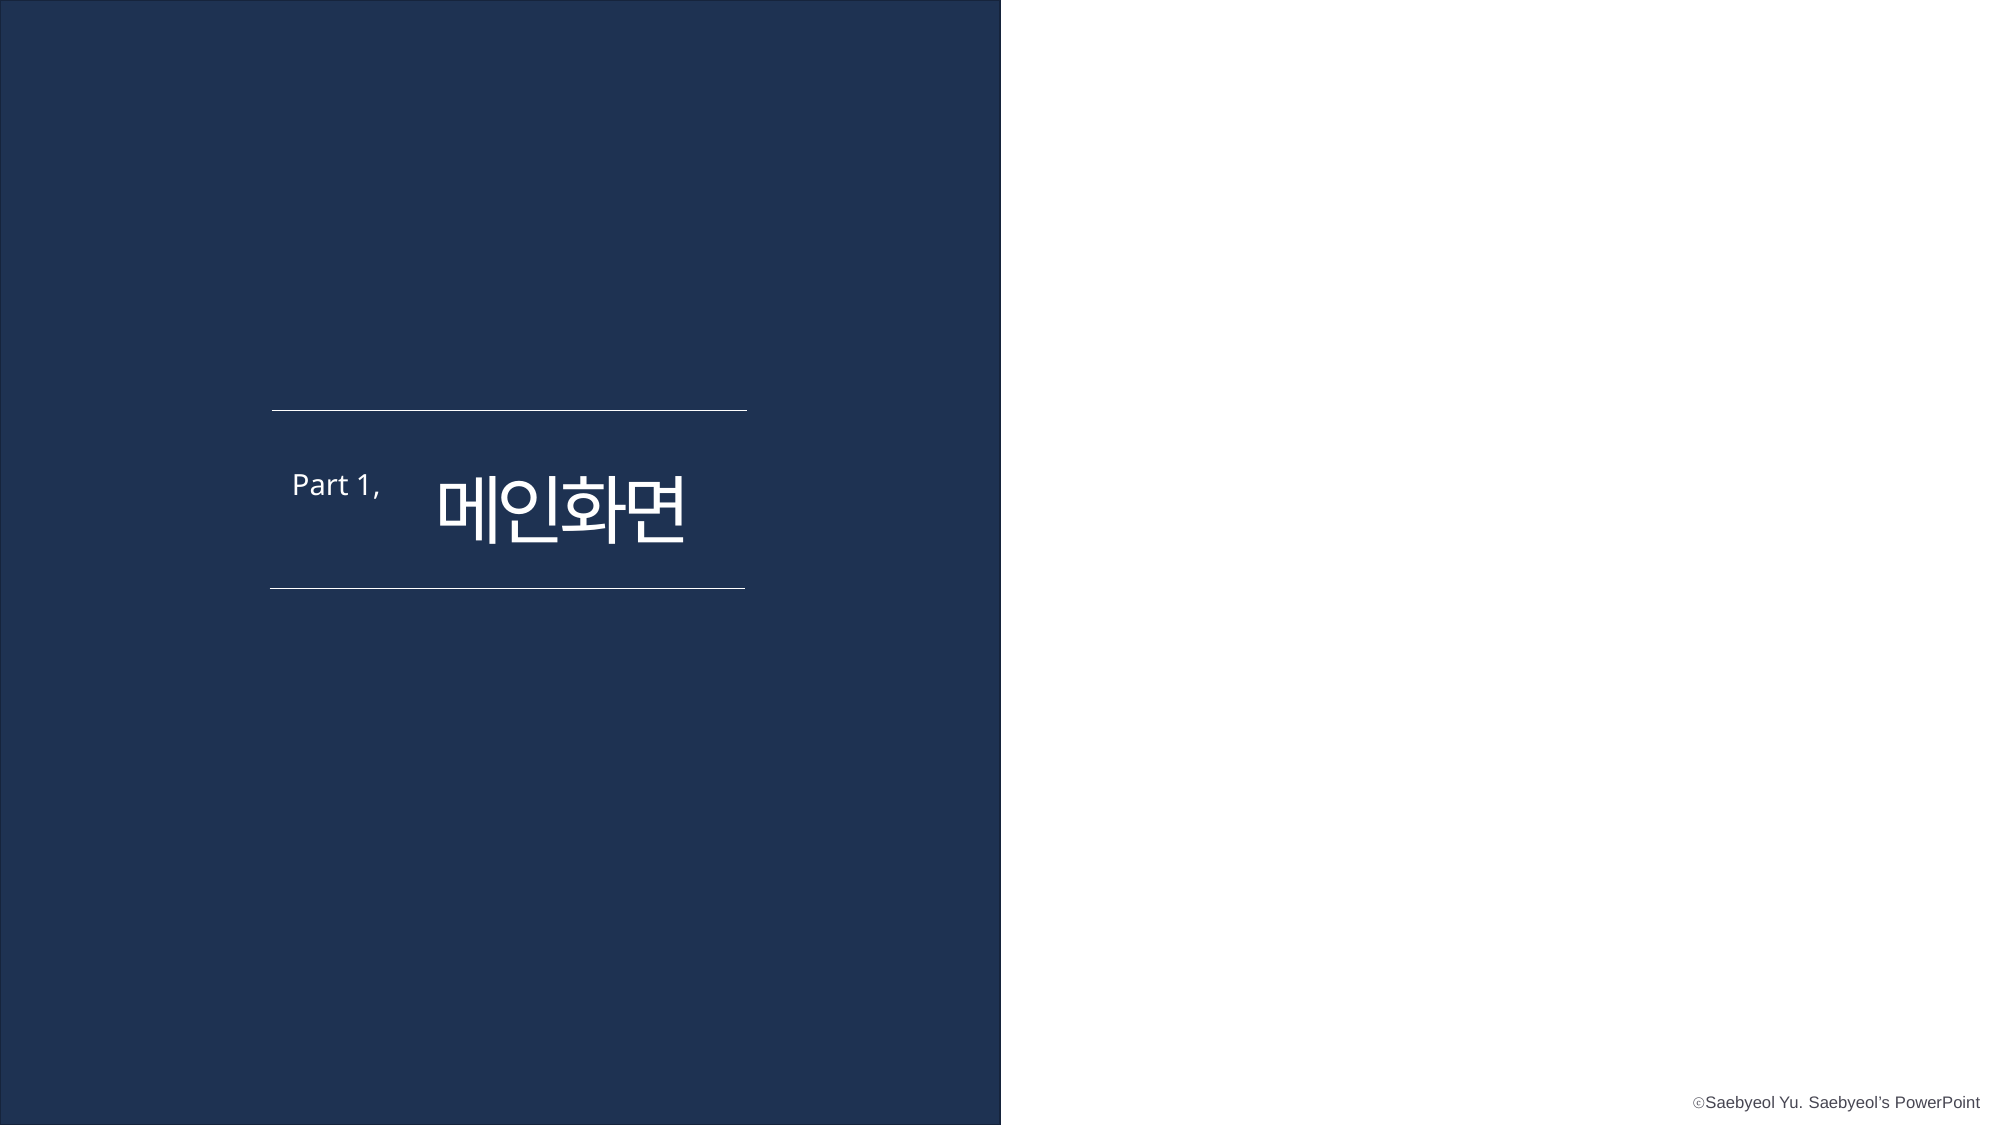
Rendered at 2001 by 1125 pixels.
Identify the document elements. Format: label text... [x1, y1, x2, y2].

text_box 메인화면 [419, 456, 707, 562]
text_box Part 1, [277, 458, 404, 509]
text_box [0, 0, 1001, 1125]
